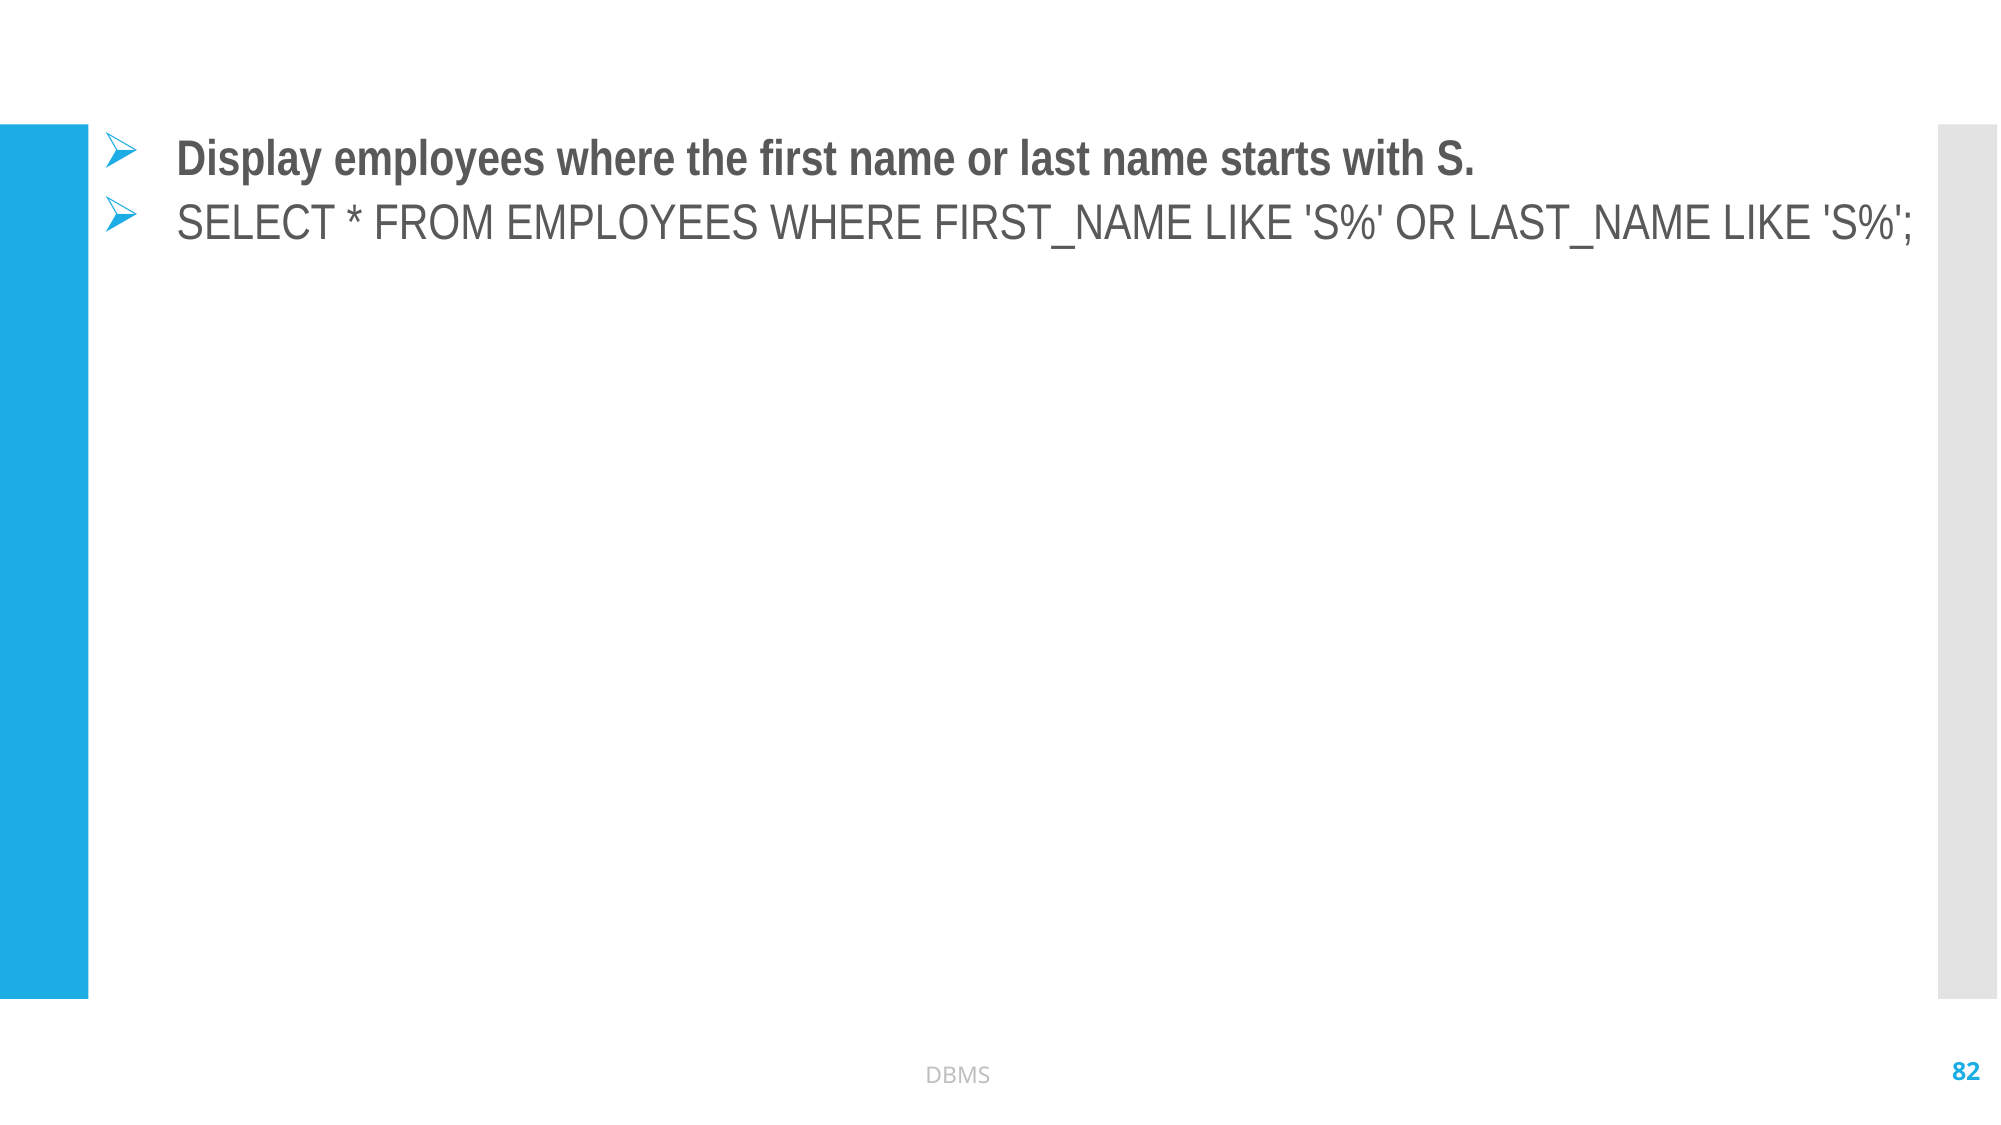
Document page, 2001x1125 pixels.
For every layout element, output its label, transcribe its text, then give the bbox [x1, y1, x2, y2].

slide_number 82 [1744, 1042, 1996, 1103]
list Display employees where the first name or last name starts with S. SELECT * FROM EMPLOYEES WHERE FIRST_NAME LIKE 'S%' OR LAST_NAME LIKE 'S%'; [86, 125, 1941, 1036]
footer DBMS [473, 1046, 1443, 1107]
